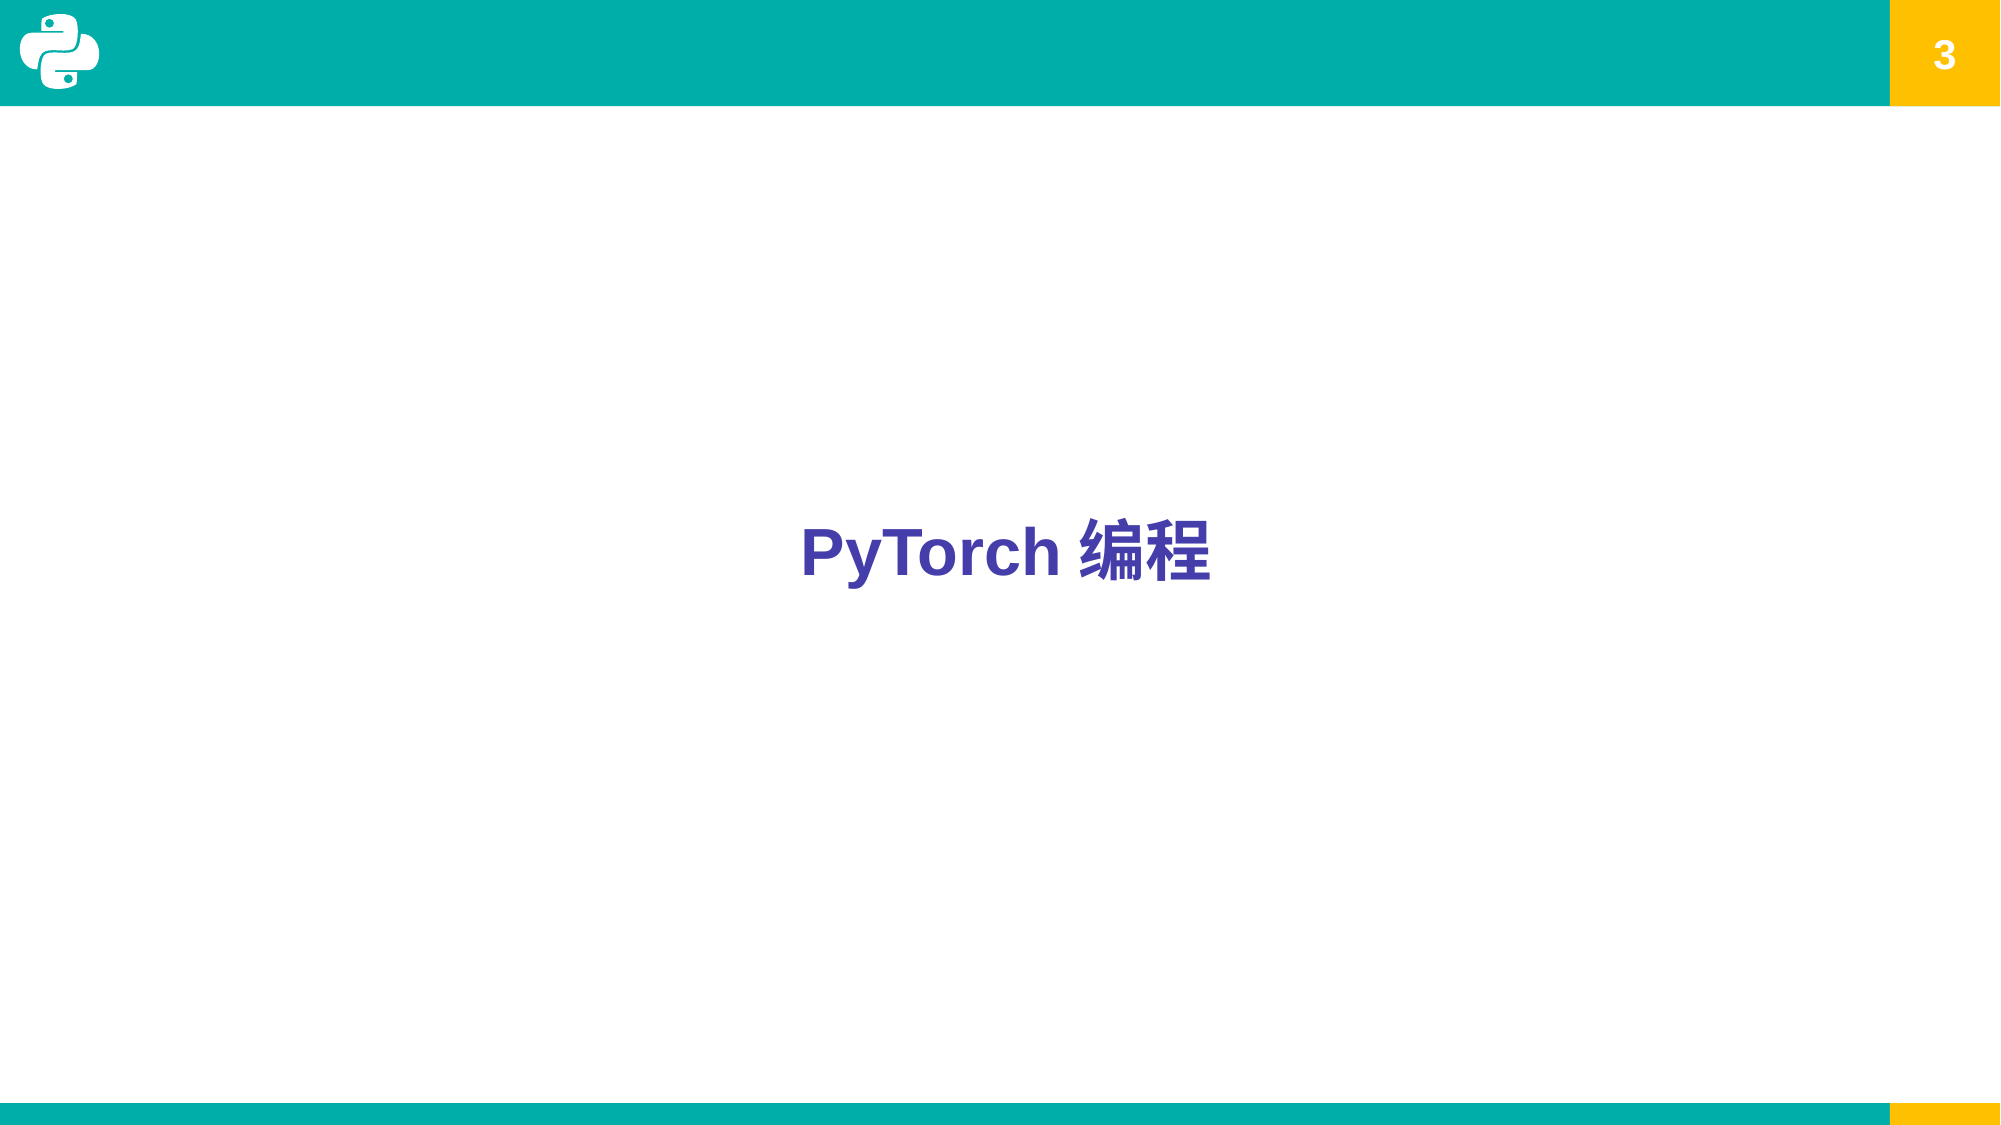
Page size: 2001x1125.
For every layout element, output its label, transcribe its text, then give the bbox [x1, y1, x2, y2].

text_box PyTorch编程 [785, 501, 1227, 597]
